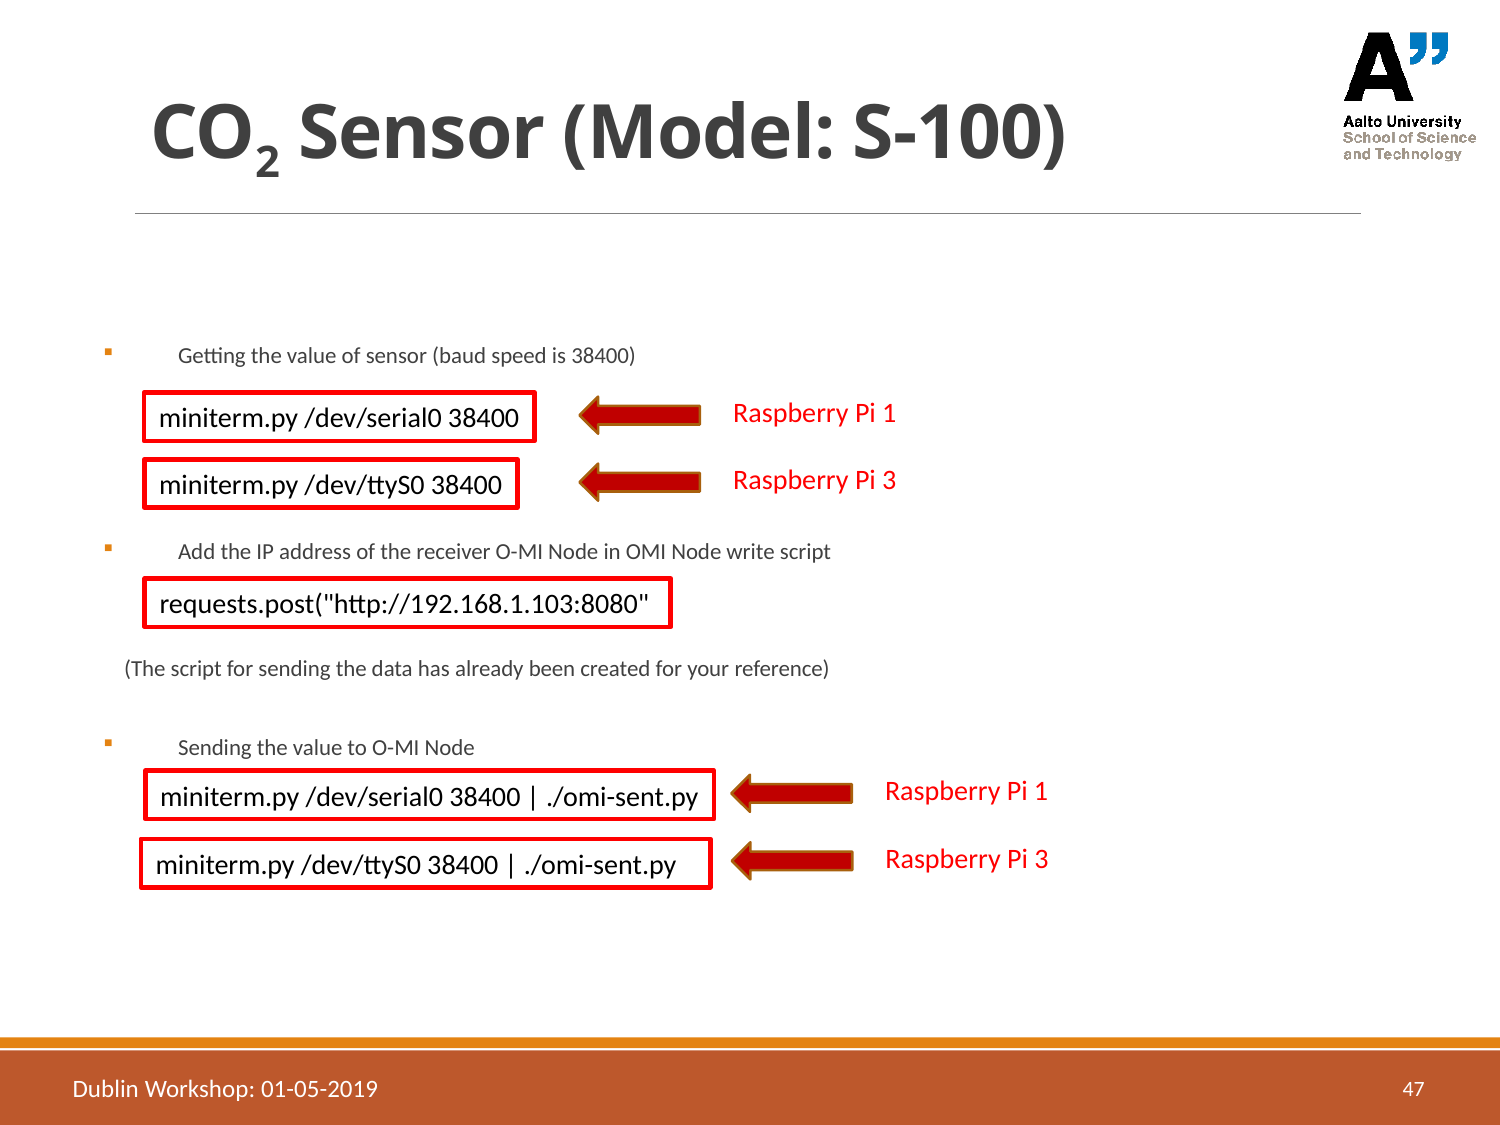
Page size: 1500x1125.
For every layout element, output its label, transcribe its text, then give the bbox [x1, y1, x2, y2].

text_box Raspberry Pi 1 [870, 765, 1064, 814]
slide_number 47 [1278, 1058, 1440, 1118]
text_box miniterm.py /dev/ttyS0 38400 | ./omi-sent.py [140, 838, 711, 888]
text_box Raspberry Pi 1 [718, 387, 912, 436]
text_box [578, 395, 702, 435]
picture [1311, 1, 1500, 186]
text_box [730, 773, 854, 814]
text_box Raspberry Pi 3 [870, 832, 1064, 882]
text_box requests.post("http://192.168.1.103:8080" [144, 578, 671, 627]
list Getting the value of sensor (baud speed is 38400) Add the IP address of the receiver O-MI Node in OMI Node write script (The script for sending the data has already been created for your reference) Sending the value to O-MI Node [103, 336, 1397, 889]
text_box [578, 462, 702, 502]
footer Dublin Workshop: 01-05-2019 [0, 1057, 452, 1118]
title CO2 Sensor (Model: S-100) [135, 28, 1373, 184]
text_box [730, 841, 854, 881]
text_box miniterm.py /dev/serial0 38400 [144, 392, 535, 441]
text_box miniterm.py /dev/serial0 38400 | ./omi-sent.py [145, 770, 714, 820]
text_box Raspberry Pi 3 [718, 454, 912, 503]
text_box miniterm.py /dev/ttyS0 38400 [144, 459, 518, 508]
